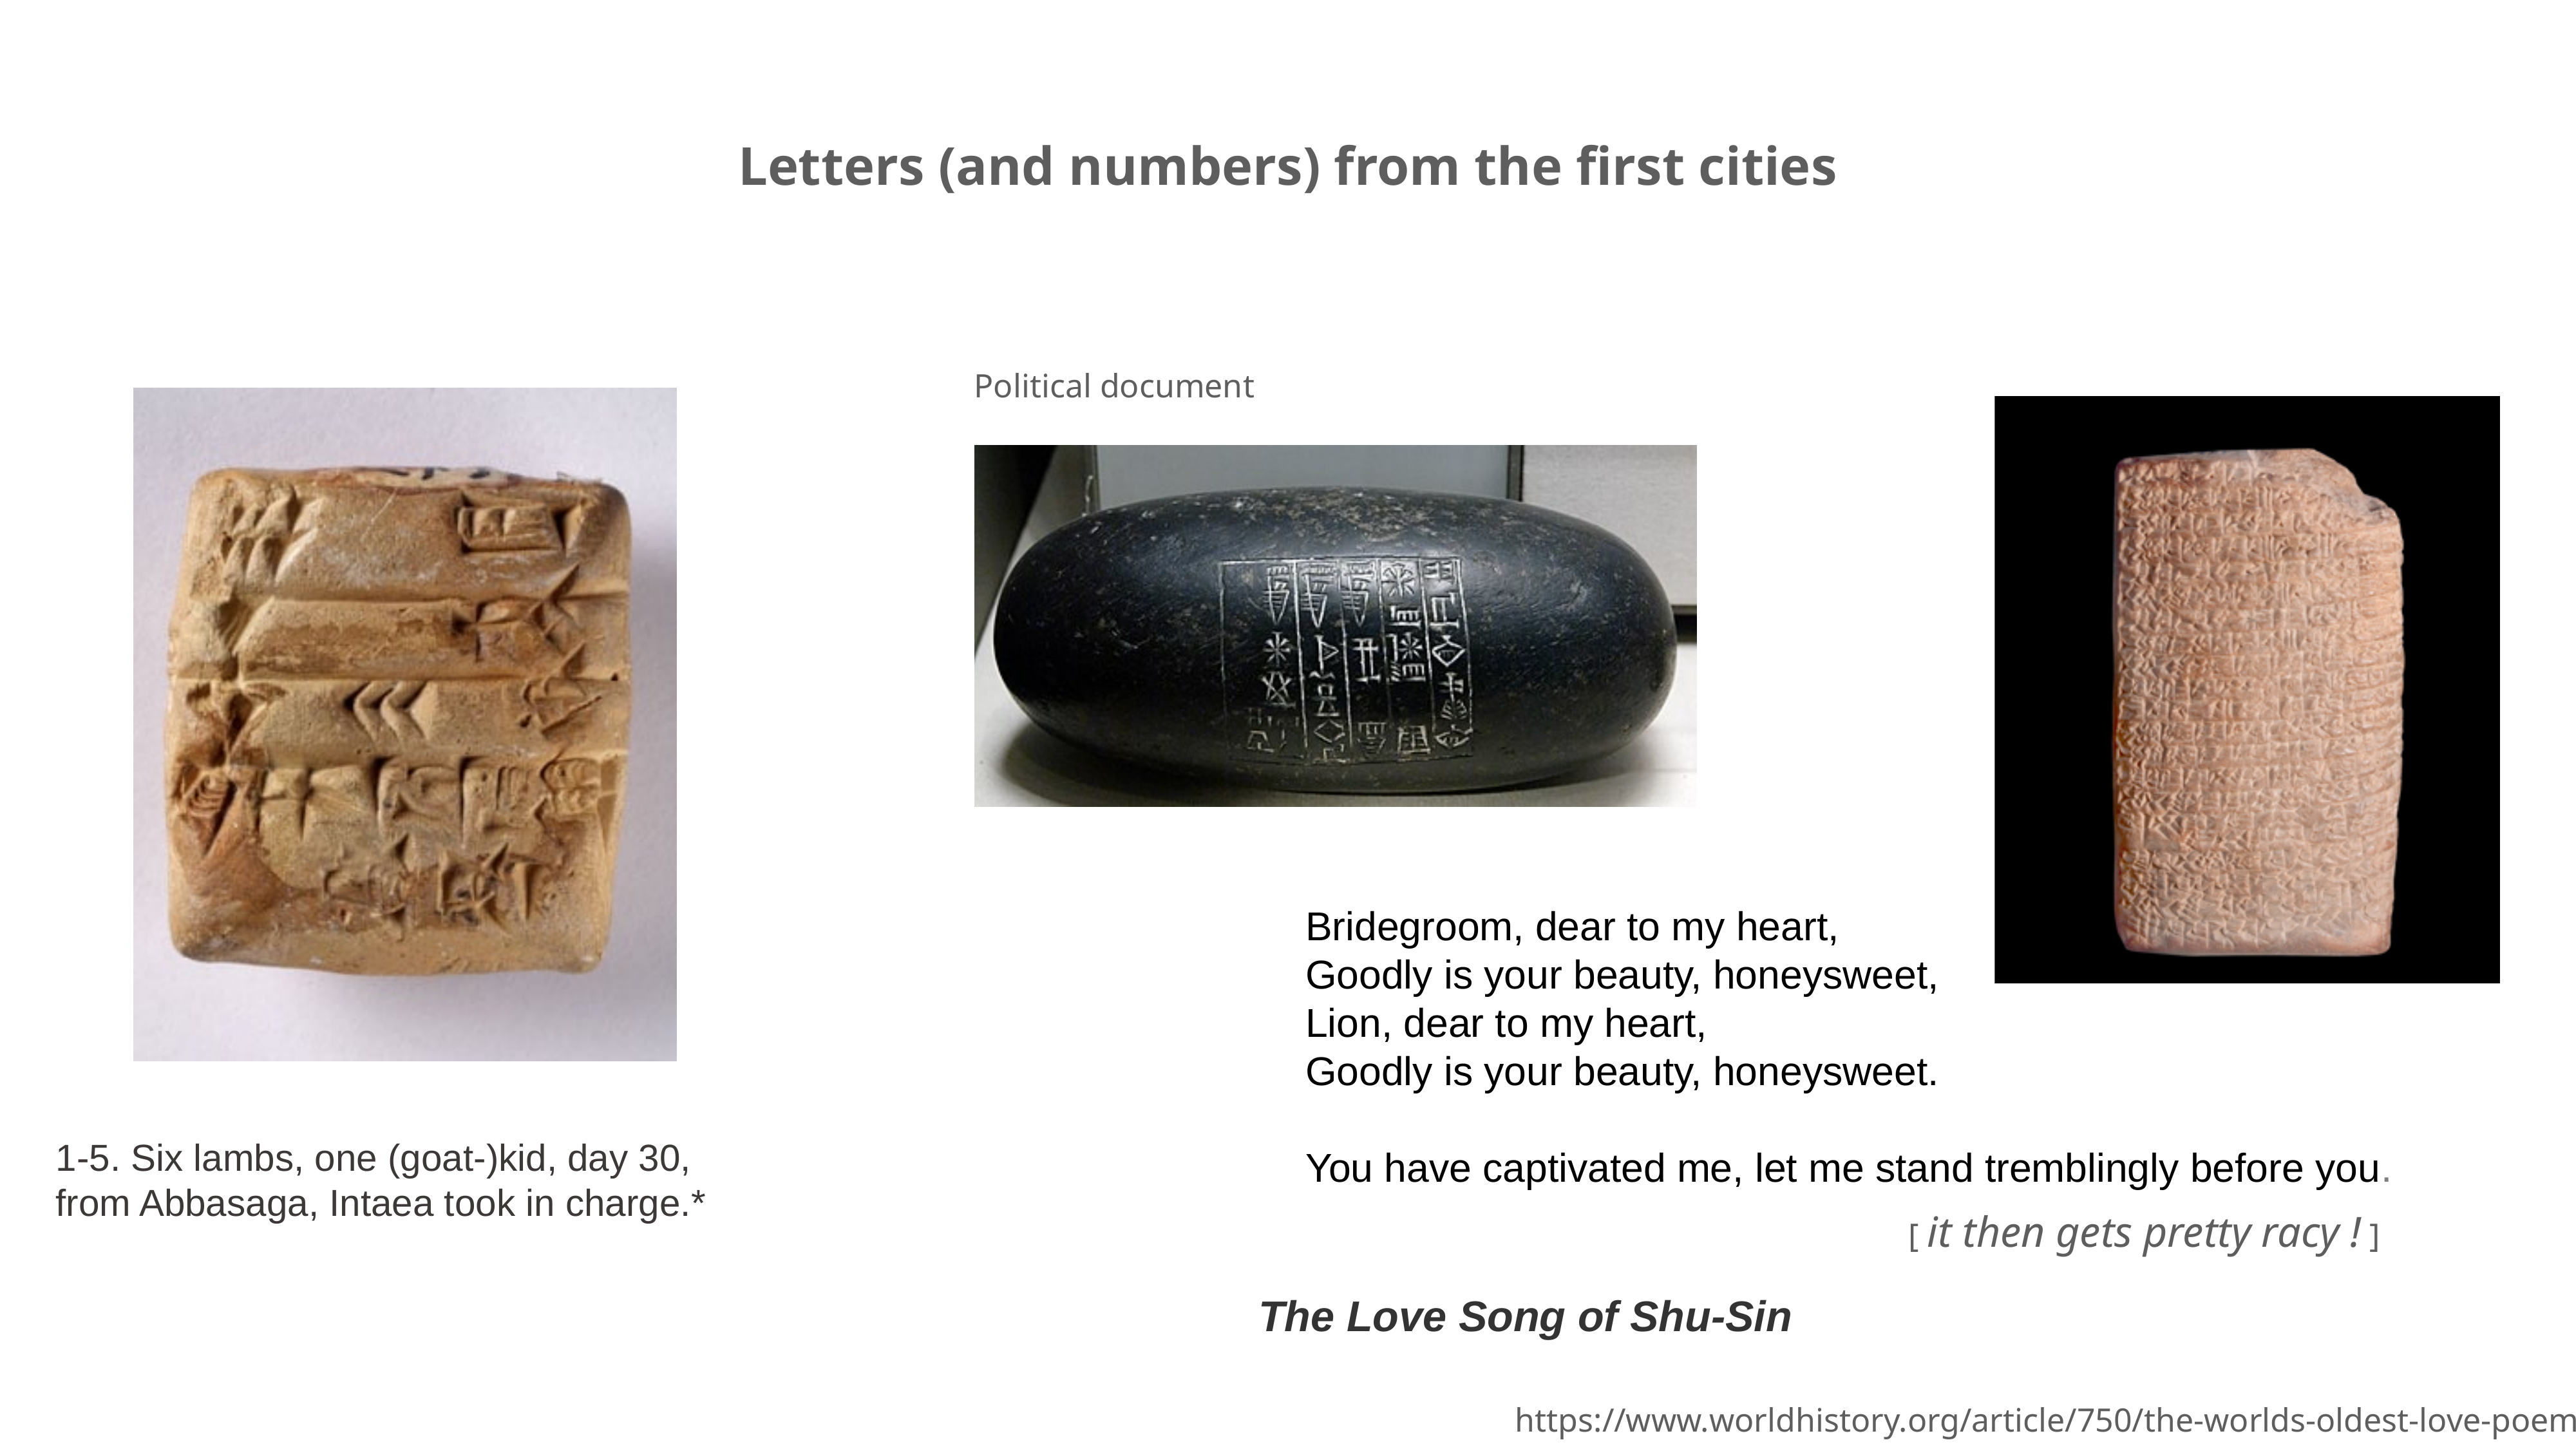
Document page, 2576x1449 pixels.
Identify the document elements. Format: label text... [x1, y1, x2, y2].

text_box [ it then gets pretty racy ! ] [1902, 1200, 2385, 1261]
text_box Bridegroom, dear to my heart, Goodly is your beauty, honeysweet, Lion, dear to my heart, Goodly is your beauty, honeysweet. You have captivated me, let me stand tremblingly before you. [1300, 895, 2398, 1195]
text_box https://www.worldhistory.org/article/750/the-worlds-oldest-love-poem/ [1510, 1394, 2576, 1444]
picture [974, 445, 1697, 807]
text_box Letters (and numbers) from the first cities [732, 127, 1844, 201]
text_box Political document [969, 360, 1260, 410]
picture [1994, 396, 2501, 984]
text_box 1-5. Six lambs, one (goat-)kid, day 30, from Abbasaga, Intaea took in charge.* [50, 1128, 712, 1229]
text_box The Love Song of Shu-Sin [1253, 1283, 1810, 1346]
picture [133, 387, 677, 1061]
